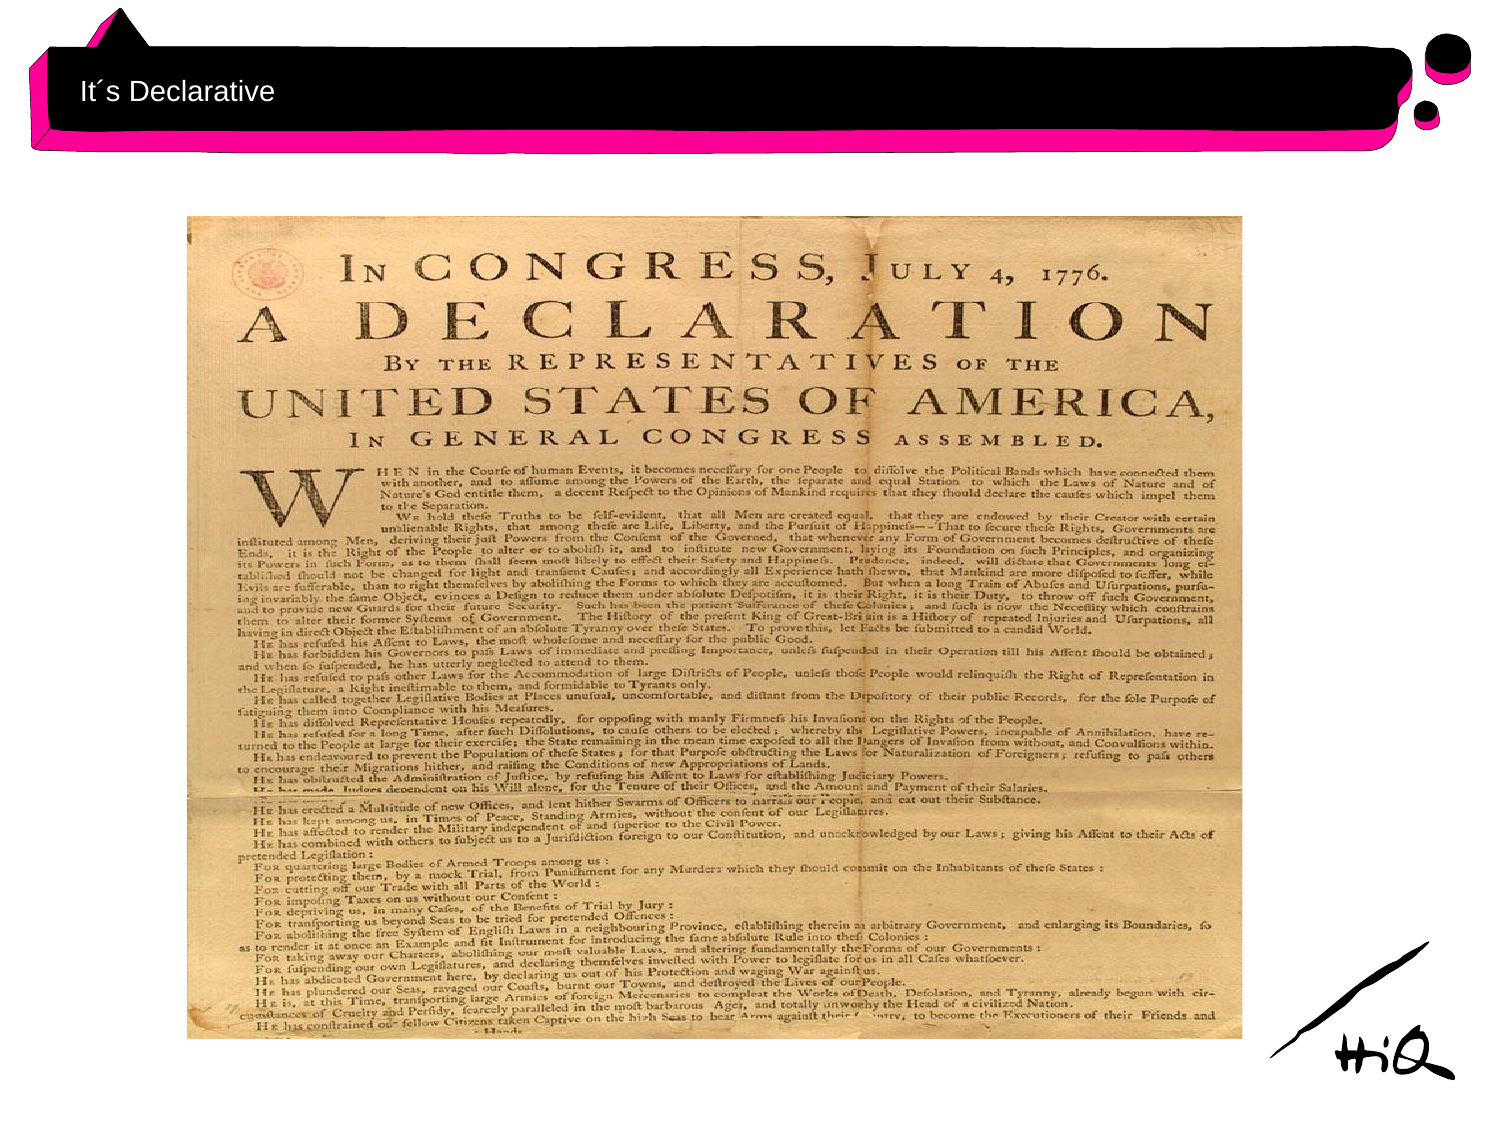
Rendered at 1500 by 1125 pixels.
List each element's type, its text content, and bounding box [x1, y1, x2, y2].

title It´s Declarative [64, 54, 1365, 126]
text_box [186, 216, 1243, 1039]
